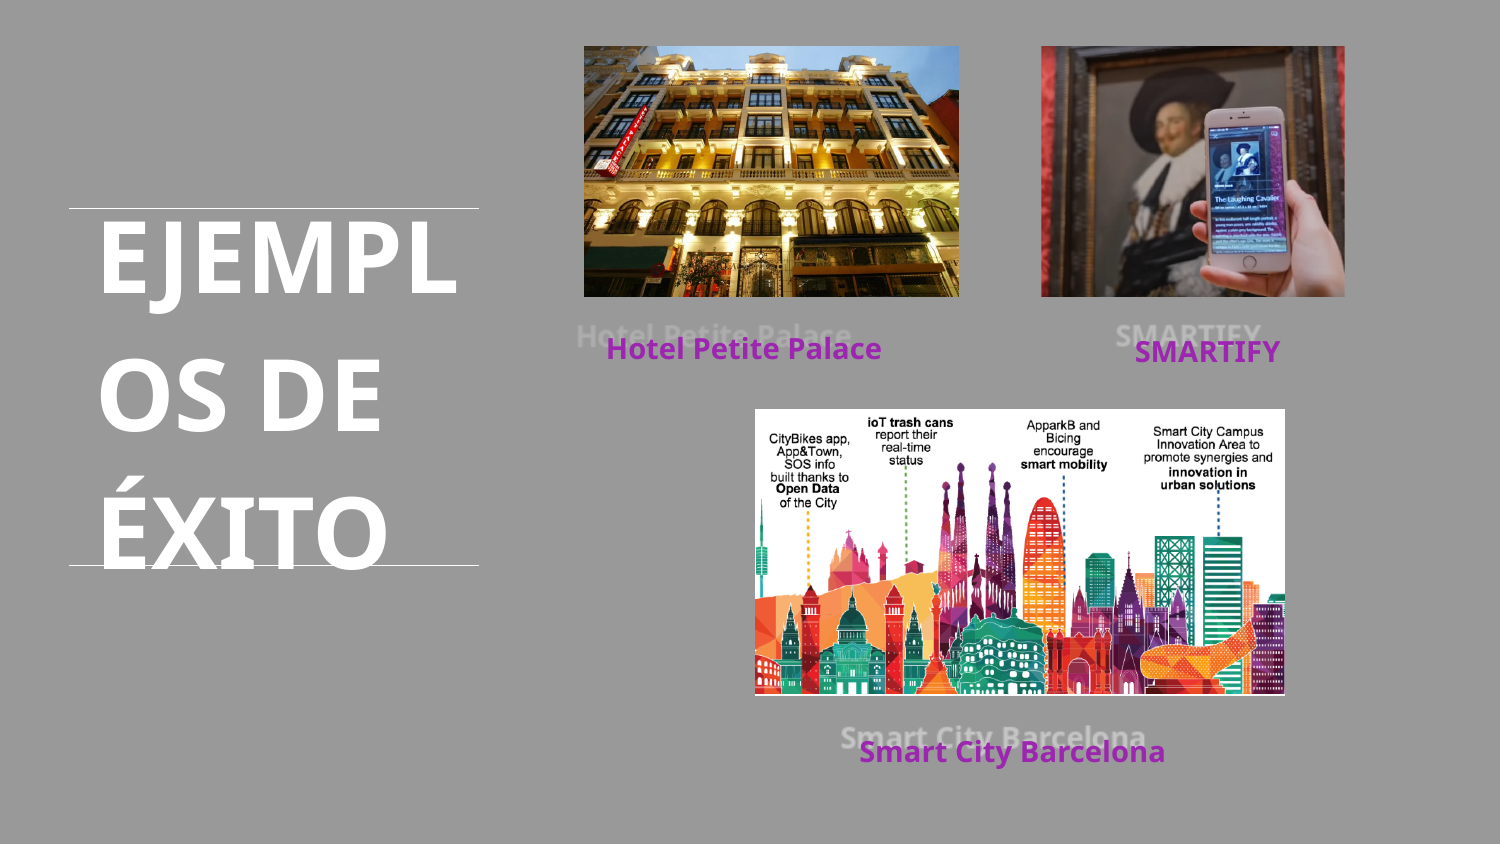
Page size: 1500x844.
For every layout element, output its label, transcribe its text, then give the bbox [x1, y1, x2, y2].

picture [1041, 46, 1345, 297]
picture [583, 46, 960, 297]
picture [754, 409, 1286, 696]
list SMARTIFY [1119, 296, 1449, 384]
list Smart City Barcelona [844, 705, 1239, 783]
title EJEMPLOS DE ÉXITO [80, 200, 519, 566]
list Hotel Petite Palace [590, 296, 986, 384]
